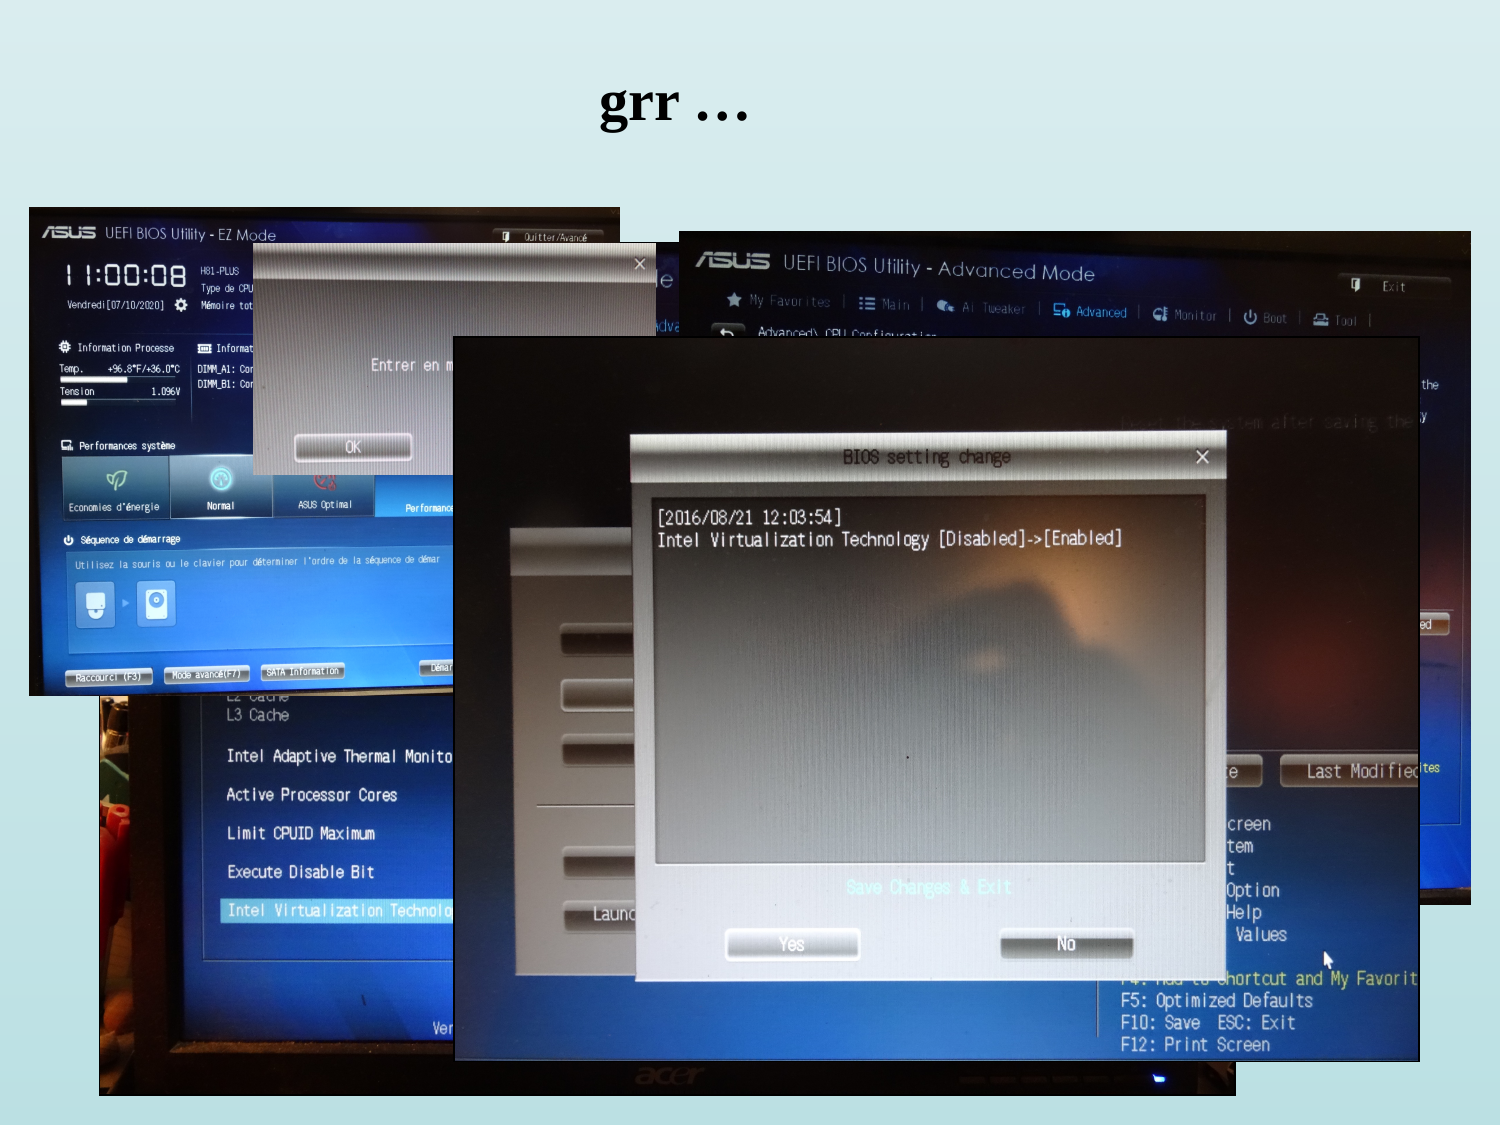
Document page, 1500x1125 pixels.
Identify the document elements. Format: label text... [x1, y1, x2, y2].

footer Android 1 – C.Charlet – 2023 – p. 61 [512, 1096, 988, 1103]
text_box grr … [584, 54, 999, 140]
picture [29, 207, 1471, 1095]
